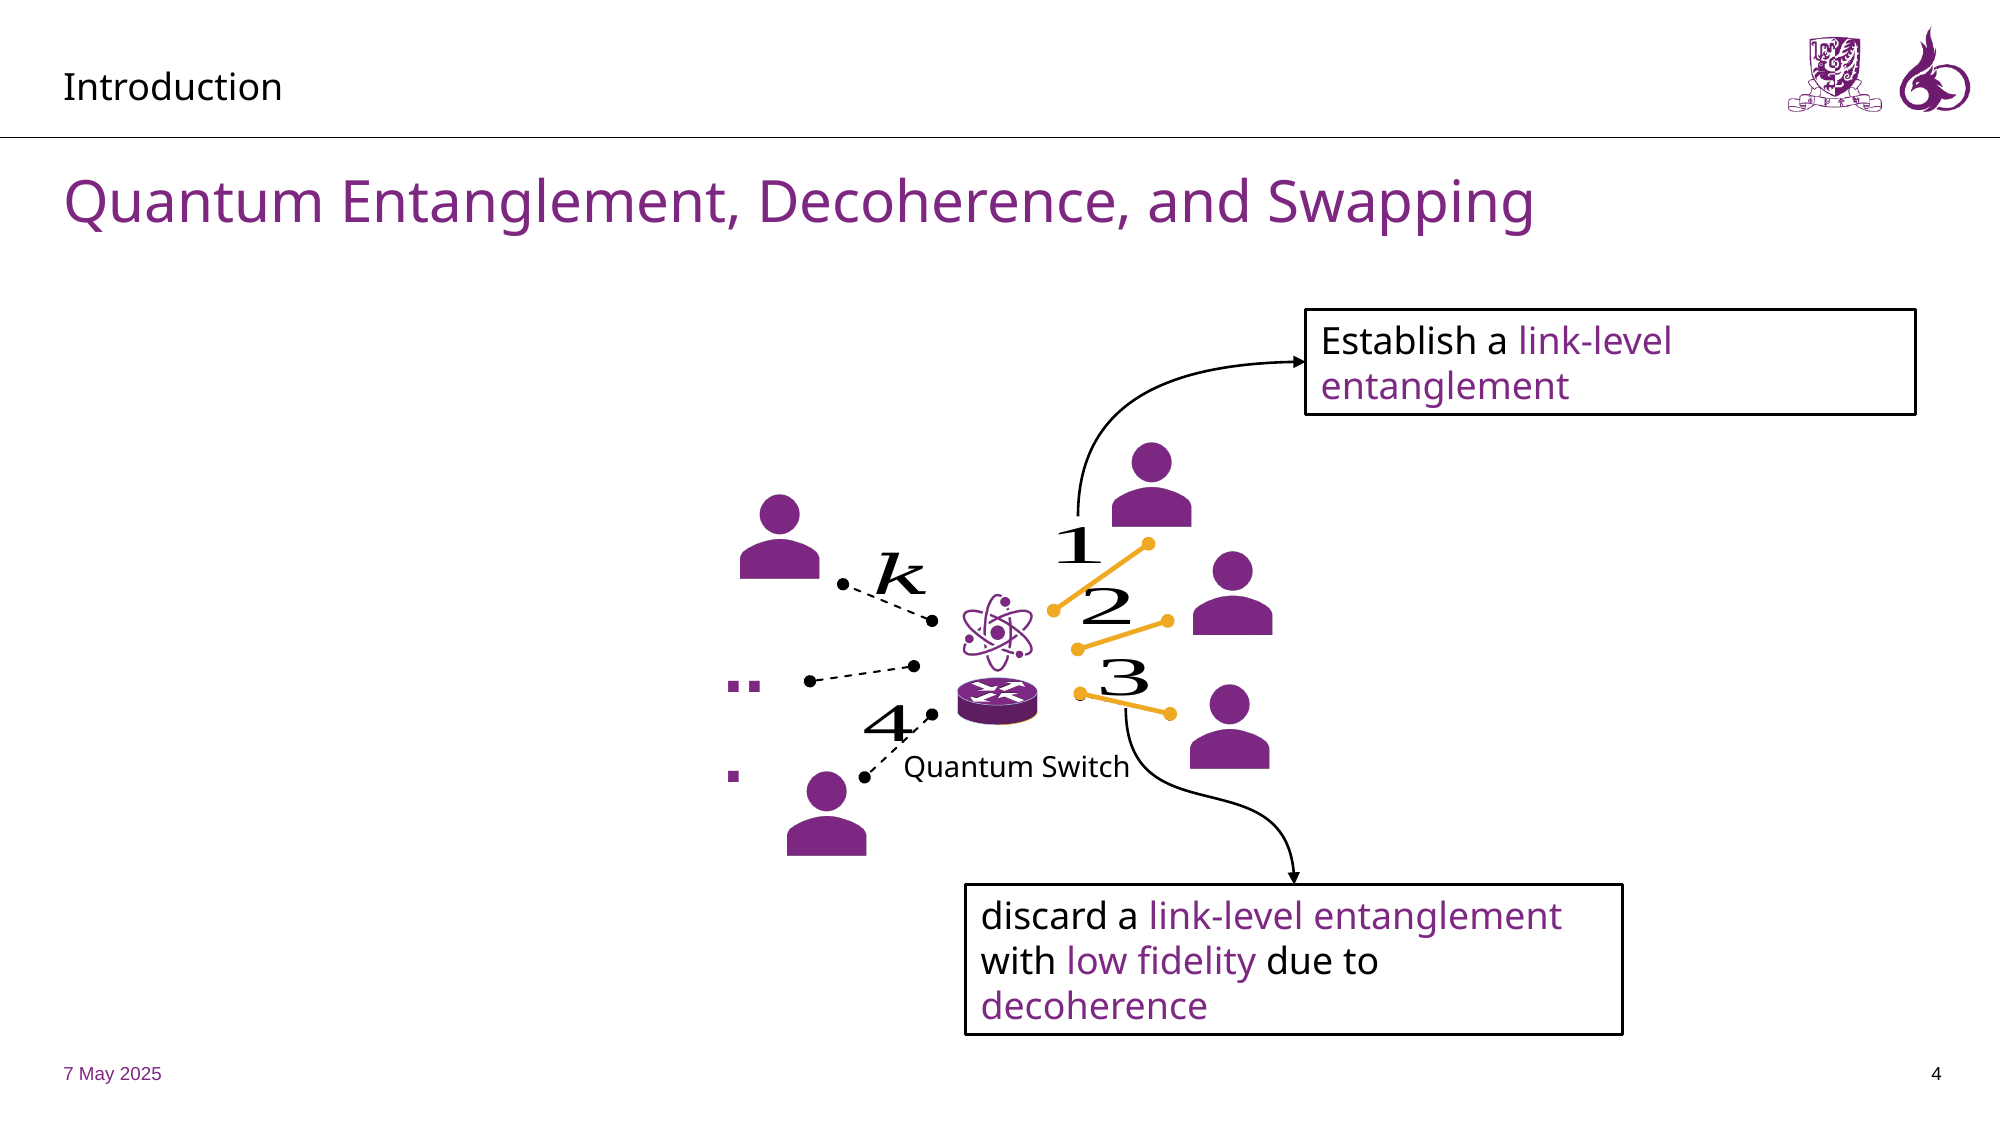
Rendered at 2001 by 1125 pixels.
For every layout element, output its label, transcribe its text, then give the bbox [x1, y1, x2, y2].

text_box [1080, 693, 1171, 708]
slide_number 4 [1506, 1042, 1957, 1103]
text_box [1053, 543, 1149, 611]
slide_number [63, 1042, 514, 1103]
footer Introduction [63, 55, 591, 111]
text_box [1078, 309, 1916, 517]
title Quantum Entanglement, Decoherence, and Swapping [63, 164, 1789, 256]
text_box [1077, 620, 1168, 650]
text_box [965, 708, 1623, 991]
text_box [708, 425, 1292, 873]
picture [1769, 17, 1988, 129]
